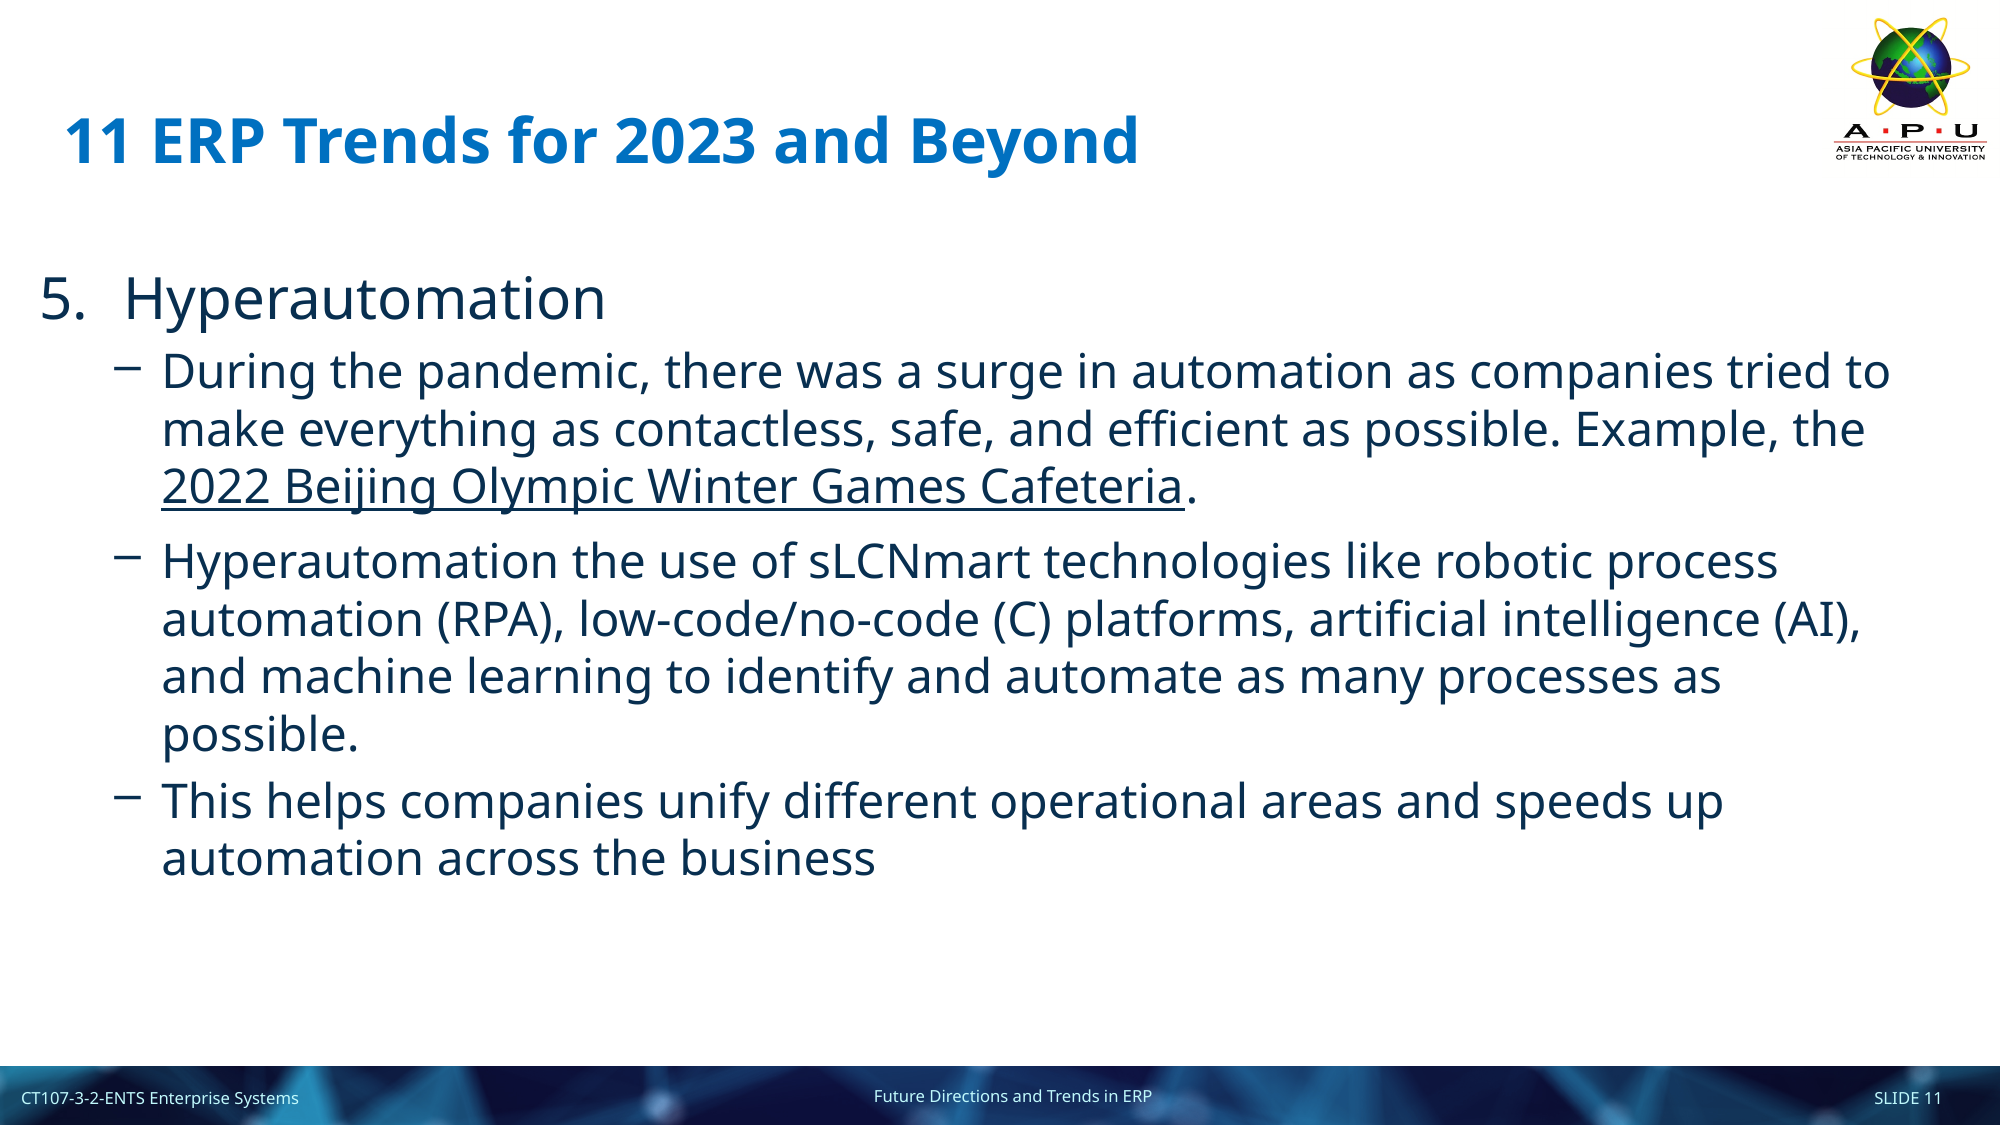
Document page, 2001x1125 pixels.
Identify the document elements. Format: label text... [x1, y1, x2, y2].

picture [1822, 0, 2000, 178]
title 11 ERP Trends for 2023 and Beyond [48, 45, 1764, 233]
list Hyperautomation During the pandemic, there was a surge in automation as companies tried to make everything as contactless, safe, and efficient as possible. Example, the 2022 Beijing Olympic Winter Games Cafeteria. Hyperautomation the use of sLCNmart technologies like robotic process automation (RPA), low-code/no-code (C) platforms, artificial intelligence (AI), and machine learning to identify and automate as many processes as possible. This helps companies unify different operational areas and speeds up automation across the business [24, 253, 1936, 997]
picture [0, 1066, 2000, 1125]
